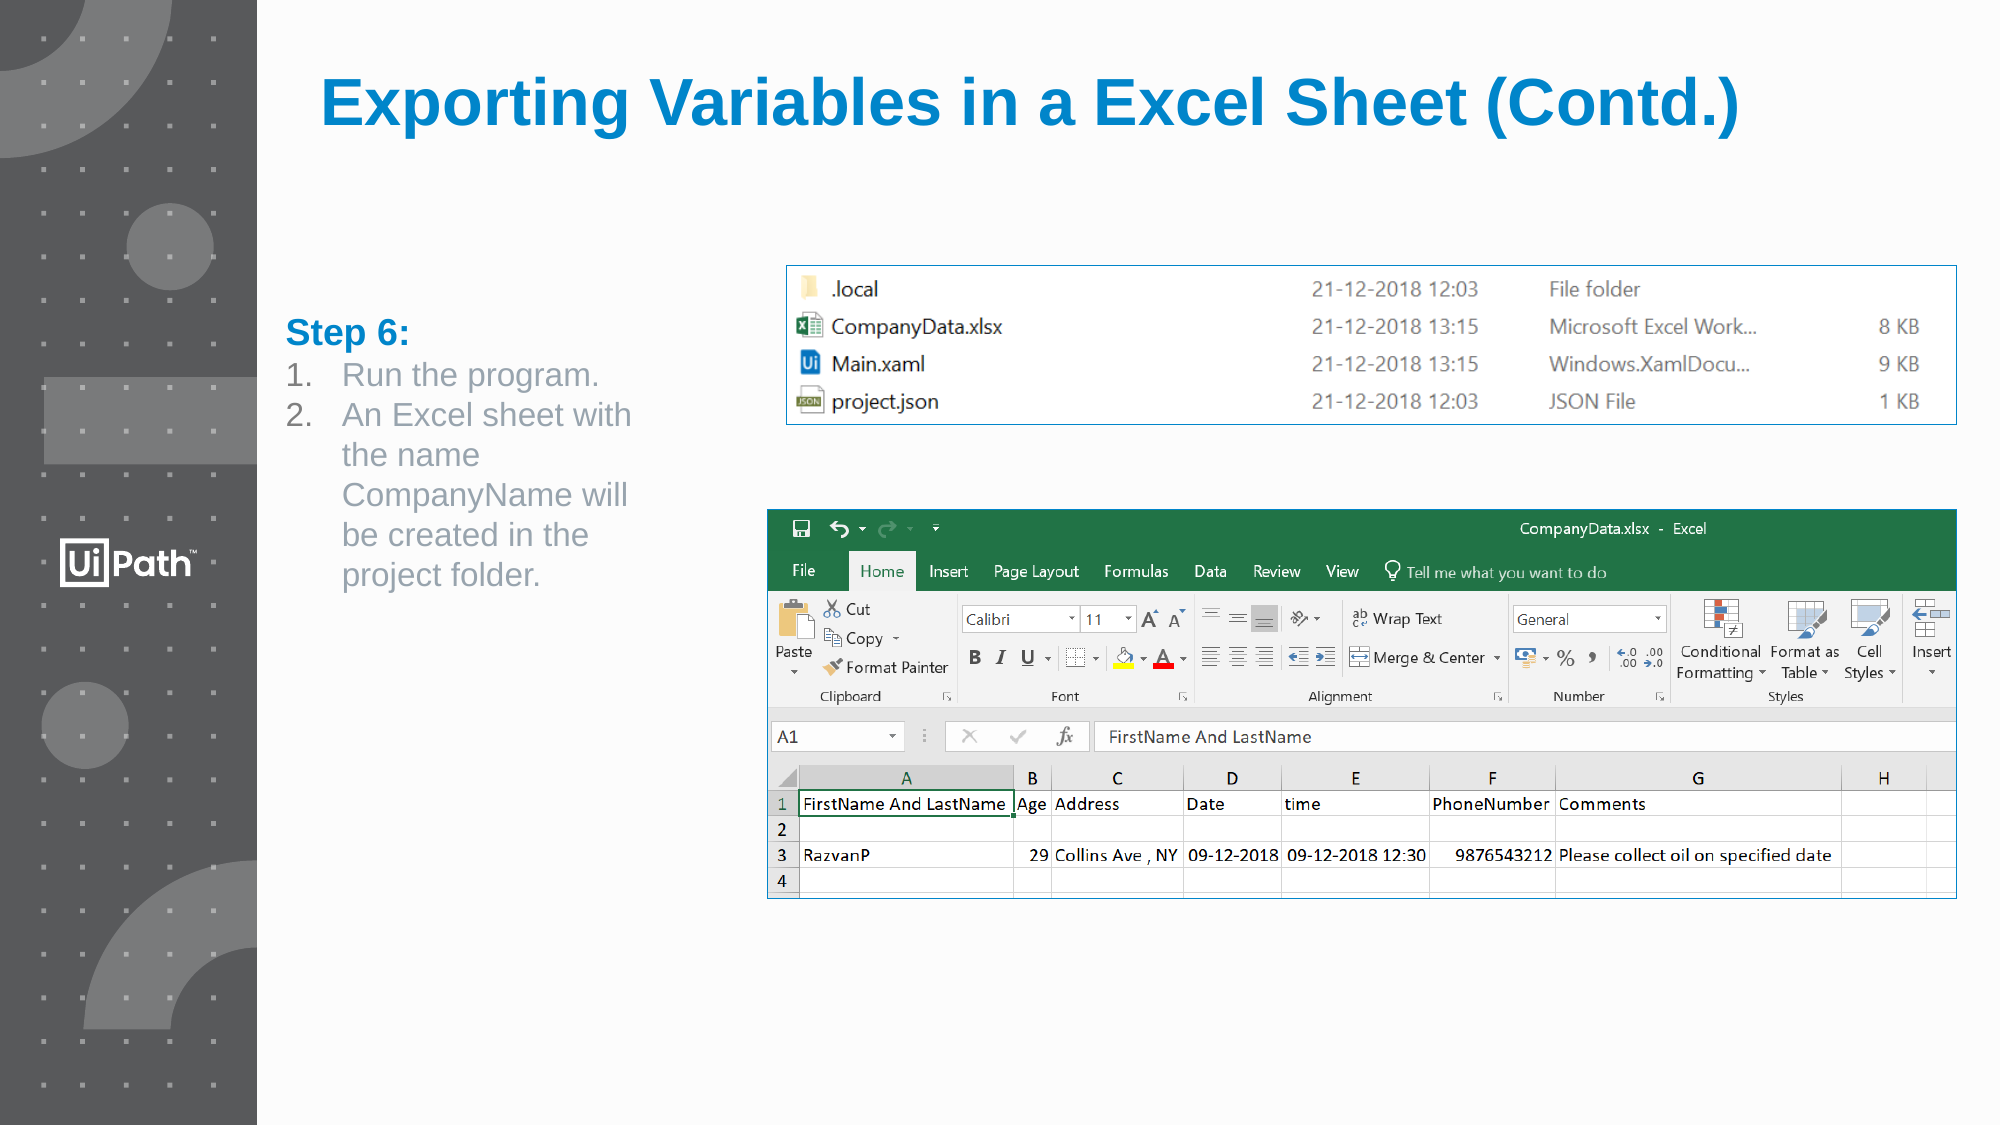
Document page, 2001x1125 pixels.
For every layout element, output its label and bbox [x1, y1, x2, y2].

text_box [0, 1030, 257, 1125]
text_box [270, 51, 1957, 899]
text_box [0, 0, 258, 1030]
